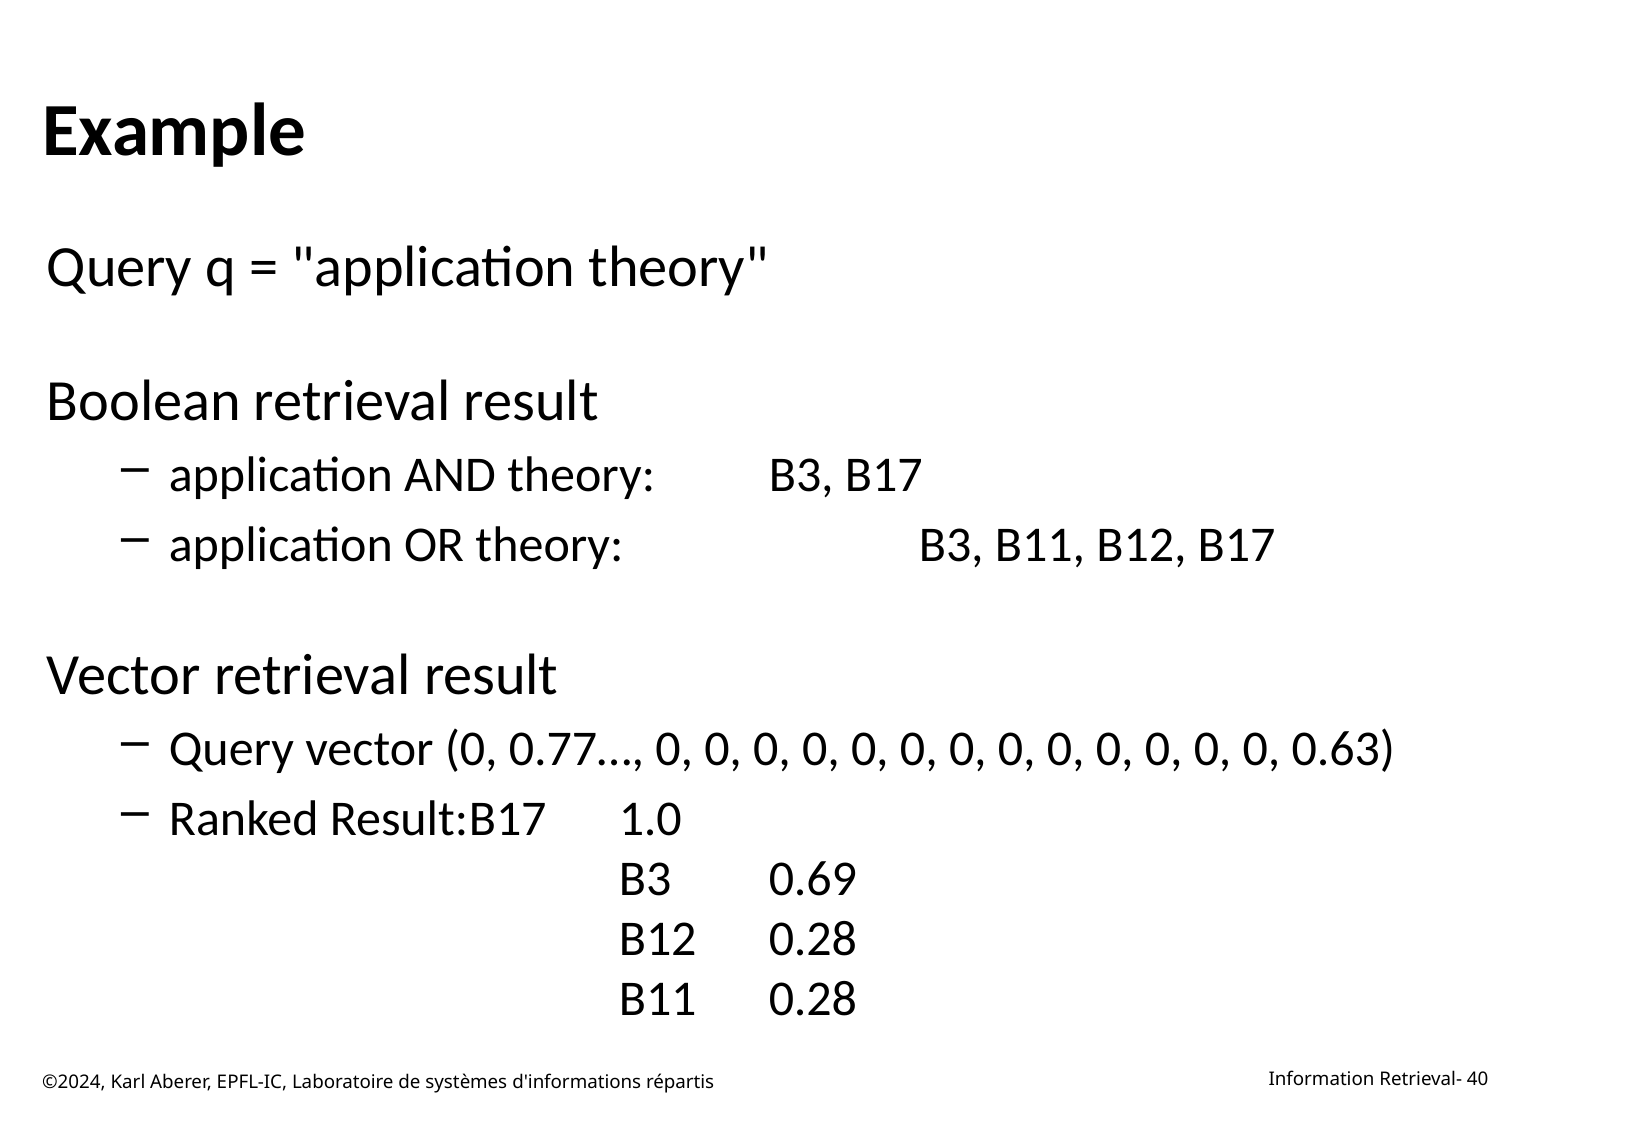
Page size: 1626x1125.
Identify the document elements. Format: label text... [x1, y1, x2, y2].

title Example [27, 50, 1504, 200]
list Query q = "application theory" Boolean retrieval result application AND theory: B3, B17 application OR theory: B3, B11, B12, B17 Vector retrieval result Query vector (0, 0.77…, 0, 0, 0, 0, 0, 0, 0, 0, 0, 0, 0, 0, 0, 0.63) Ranked Result: B17 1.0 B3 0.69 B12 0.28 B11 0.28 [31, 220, 1508, 1045]
footer ©2024, Karl Aberer, EPFL-IC, Laboratoire de systèmes d'informations répartis [26, 1062, 1071, 1101]
